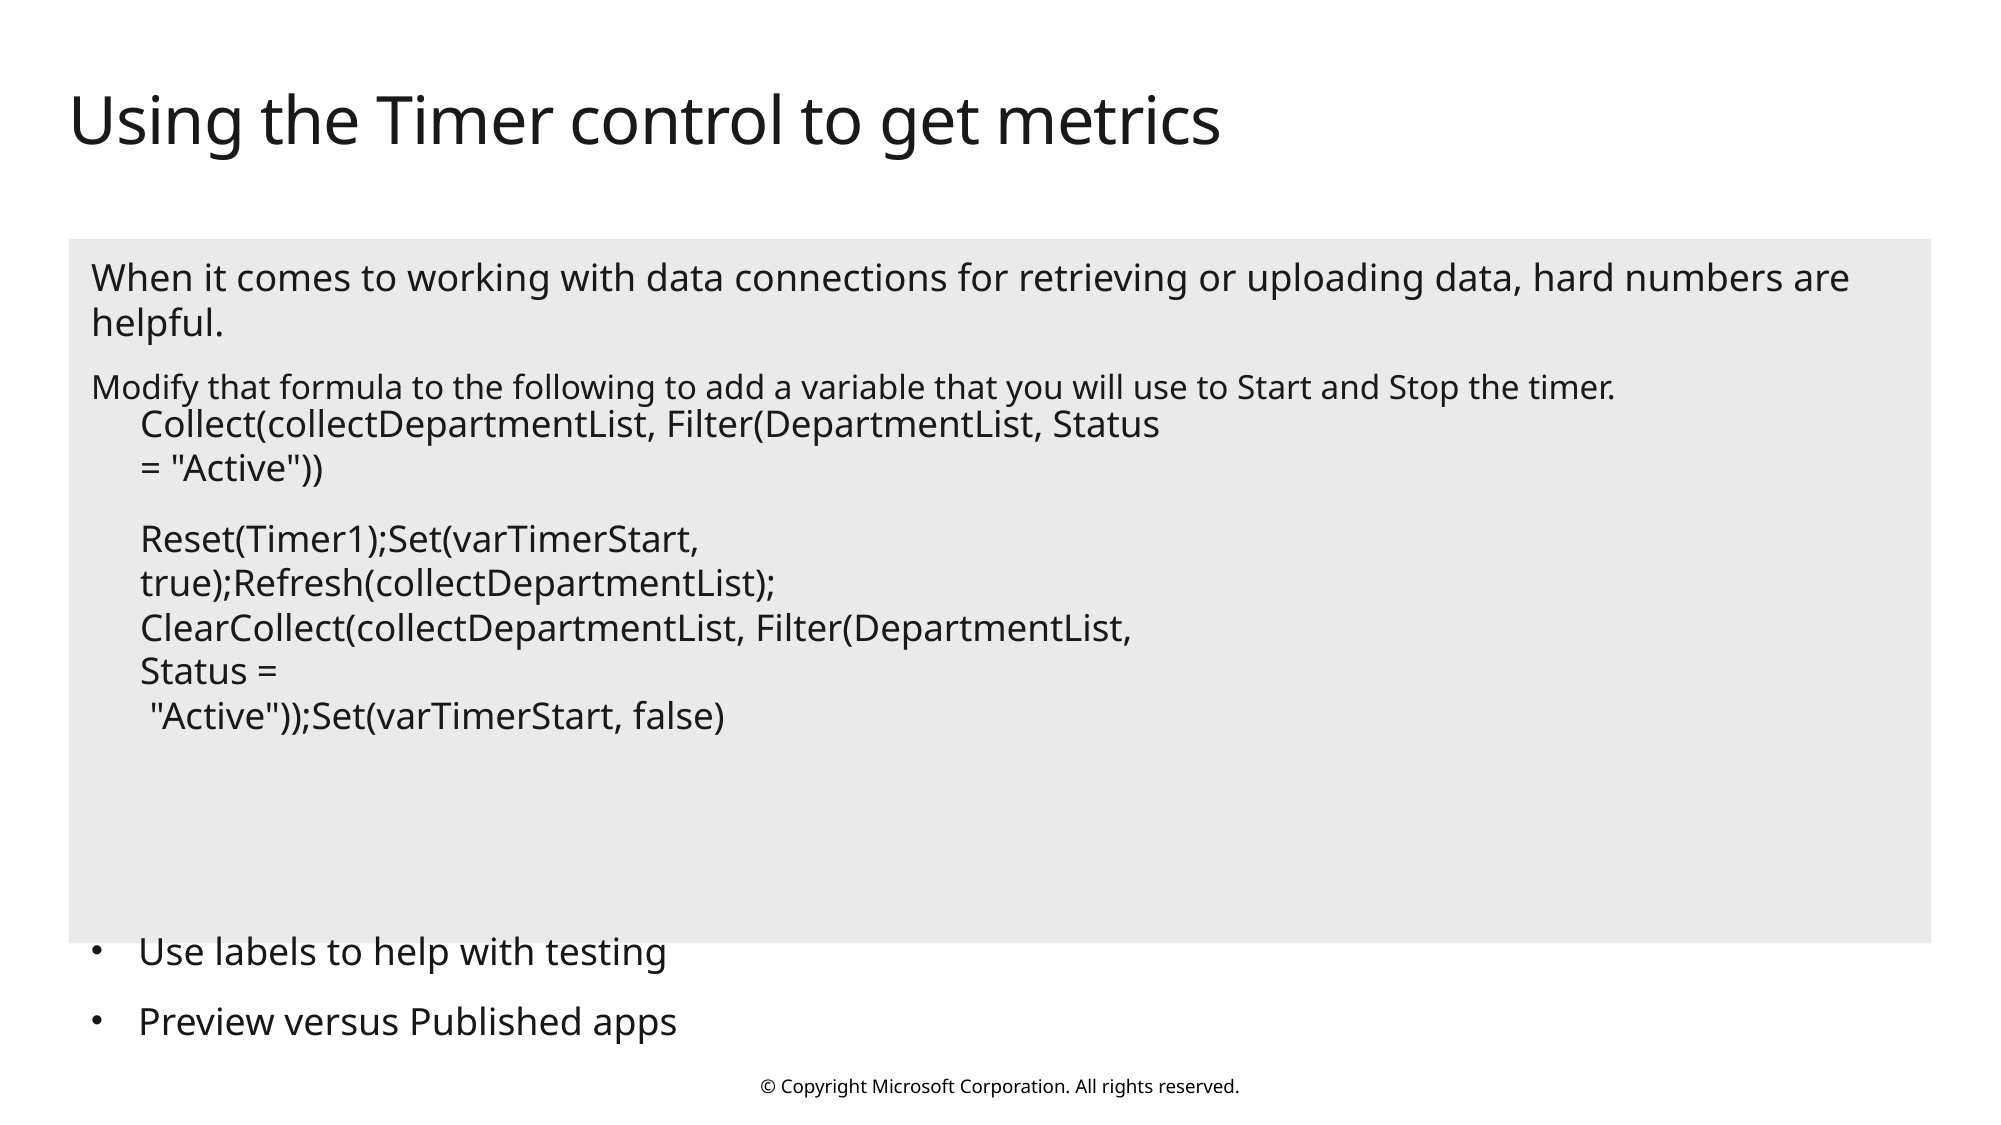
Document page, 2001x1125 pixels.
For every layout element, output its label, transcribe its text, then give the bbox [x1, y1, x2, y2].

text_box Collect(collectDepartmentList, Filter(DepartmentList, Status = "Active")) [125, 393, 1193, 497]
title Using the Timer control to get metrics [68, 72, 1932, 192]
text_box Reset(Timer1);Set(varTimerStart, true);Refresh(collectDepartmentList); ClearCollect(collectDepartmentList, Filter(DepartmentList, Status = "Active"));Set(varTimerStart, false) [125, 508, 1193, 744]
list When it comes to working with data connections for retrieving or uploading data, hard numbers are helpful. Modify that formula to the following to add a variable that you will use to Start and Stop the timer. Use labels to help with testing Preview versus Published apps [68, 238, 1932, 944]
